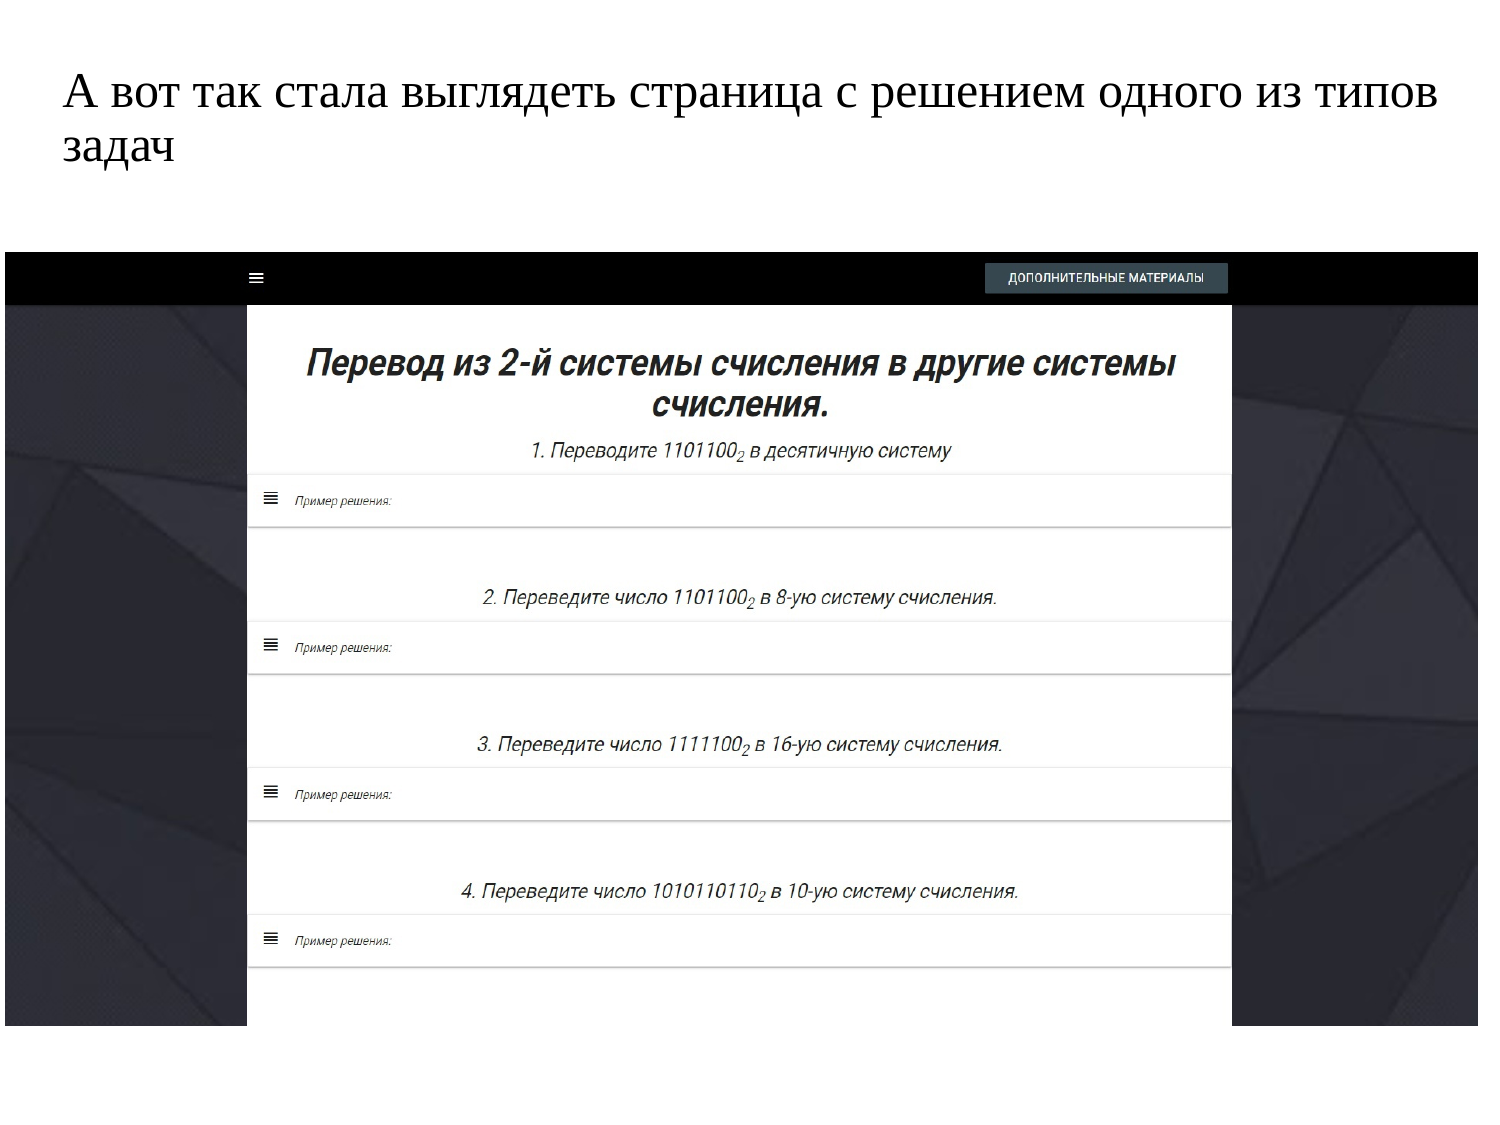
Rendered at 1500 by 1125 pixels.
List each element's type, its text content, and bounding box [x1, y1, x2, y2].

list А вот так стала выглядеть страница с решением одного из типов задач [47, 57, 1490, 351]
picture [5, 252, 1478, 1026]
